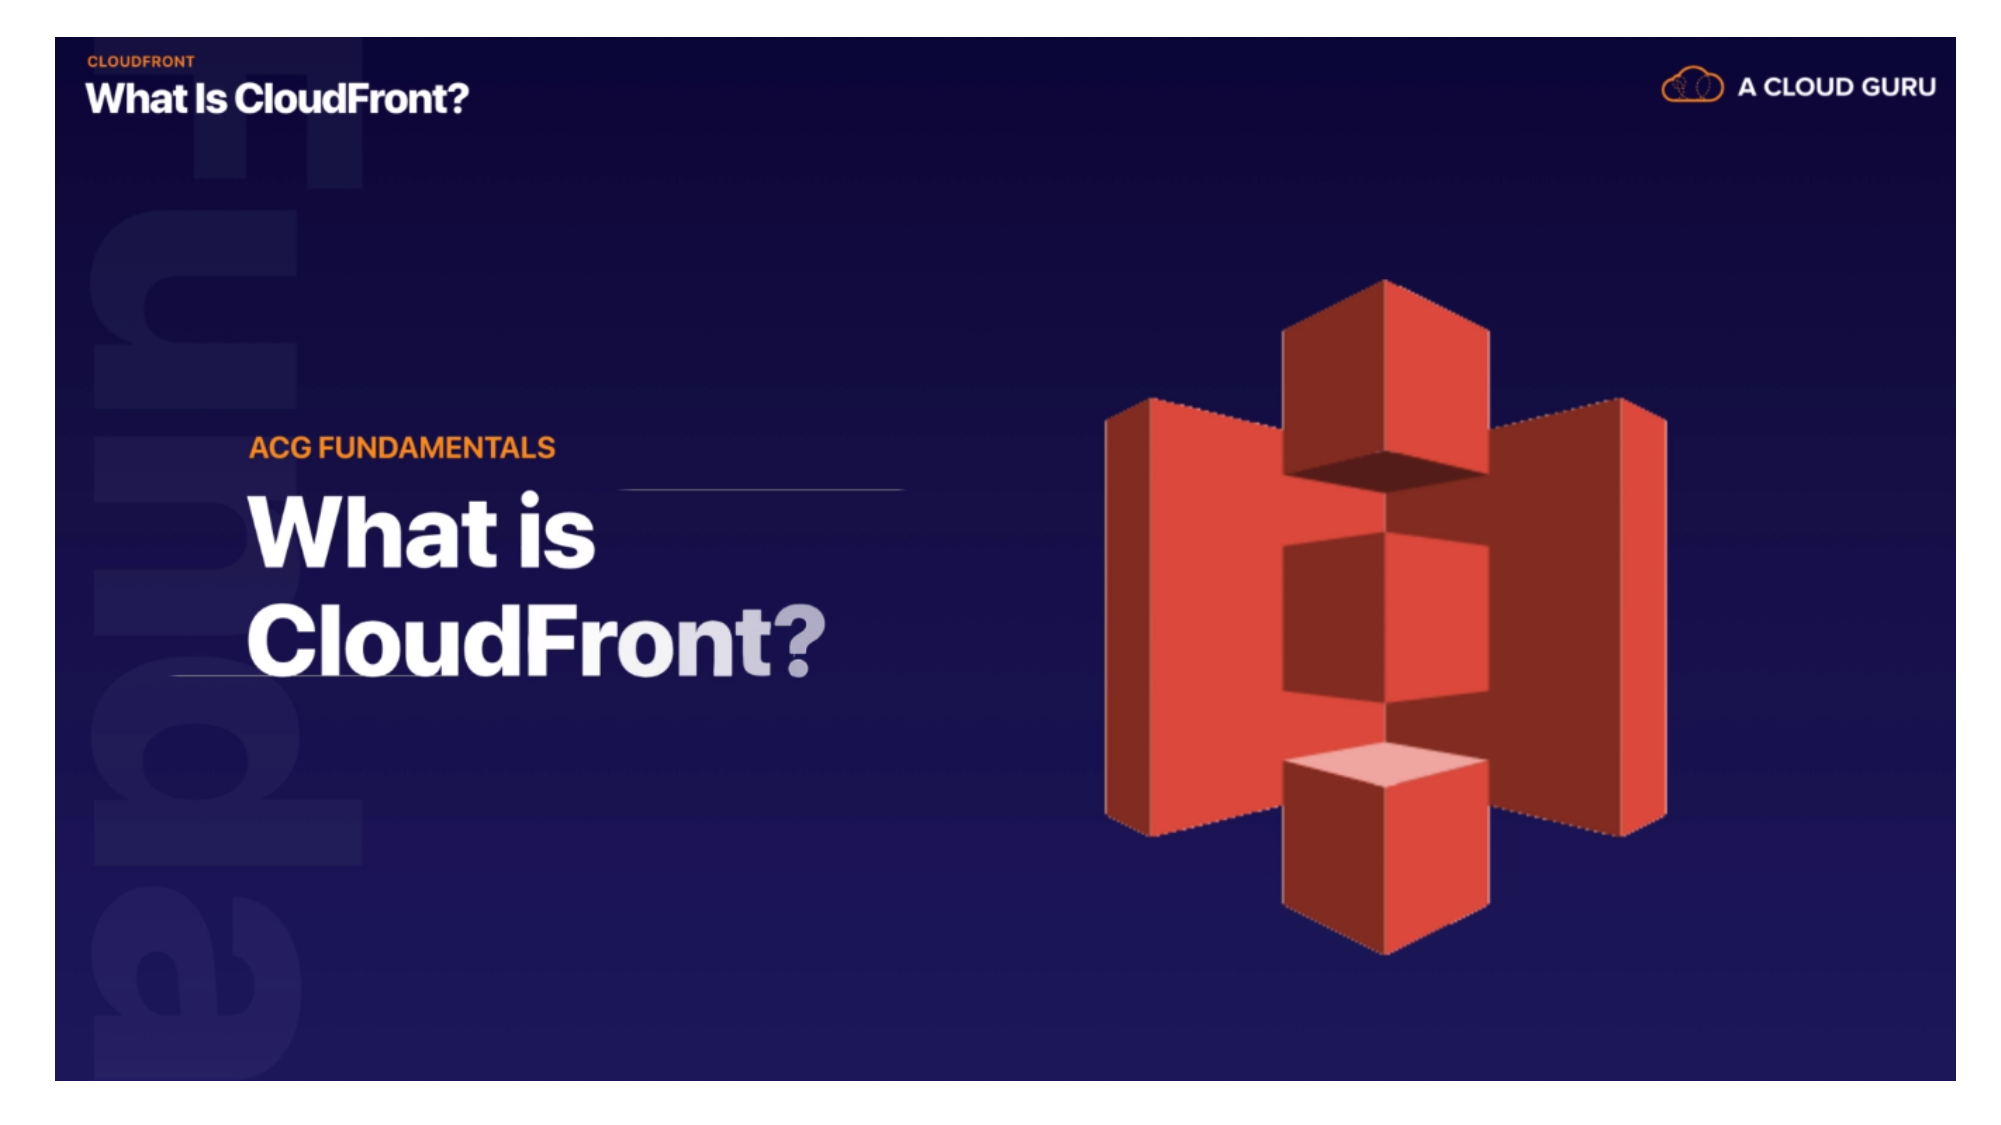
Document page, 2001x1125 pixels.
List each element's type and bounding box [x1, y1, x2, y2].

picture [55, 37, 1956, 1081]
